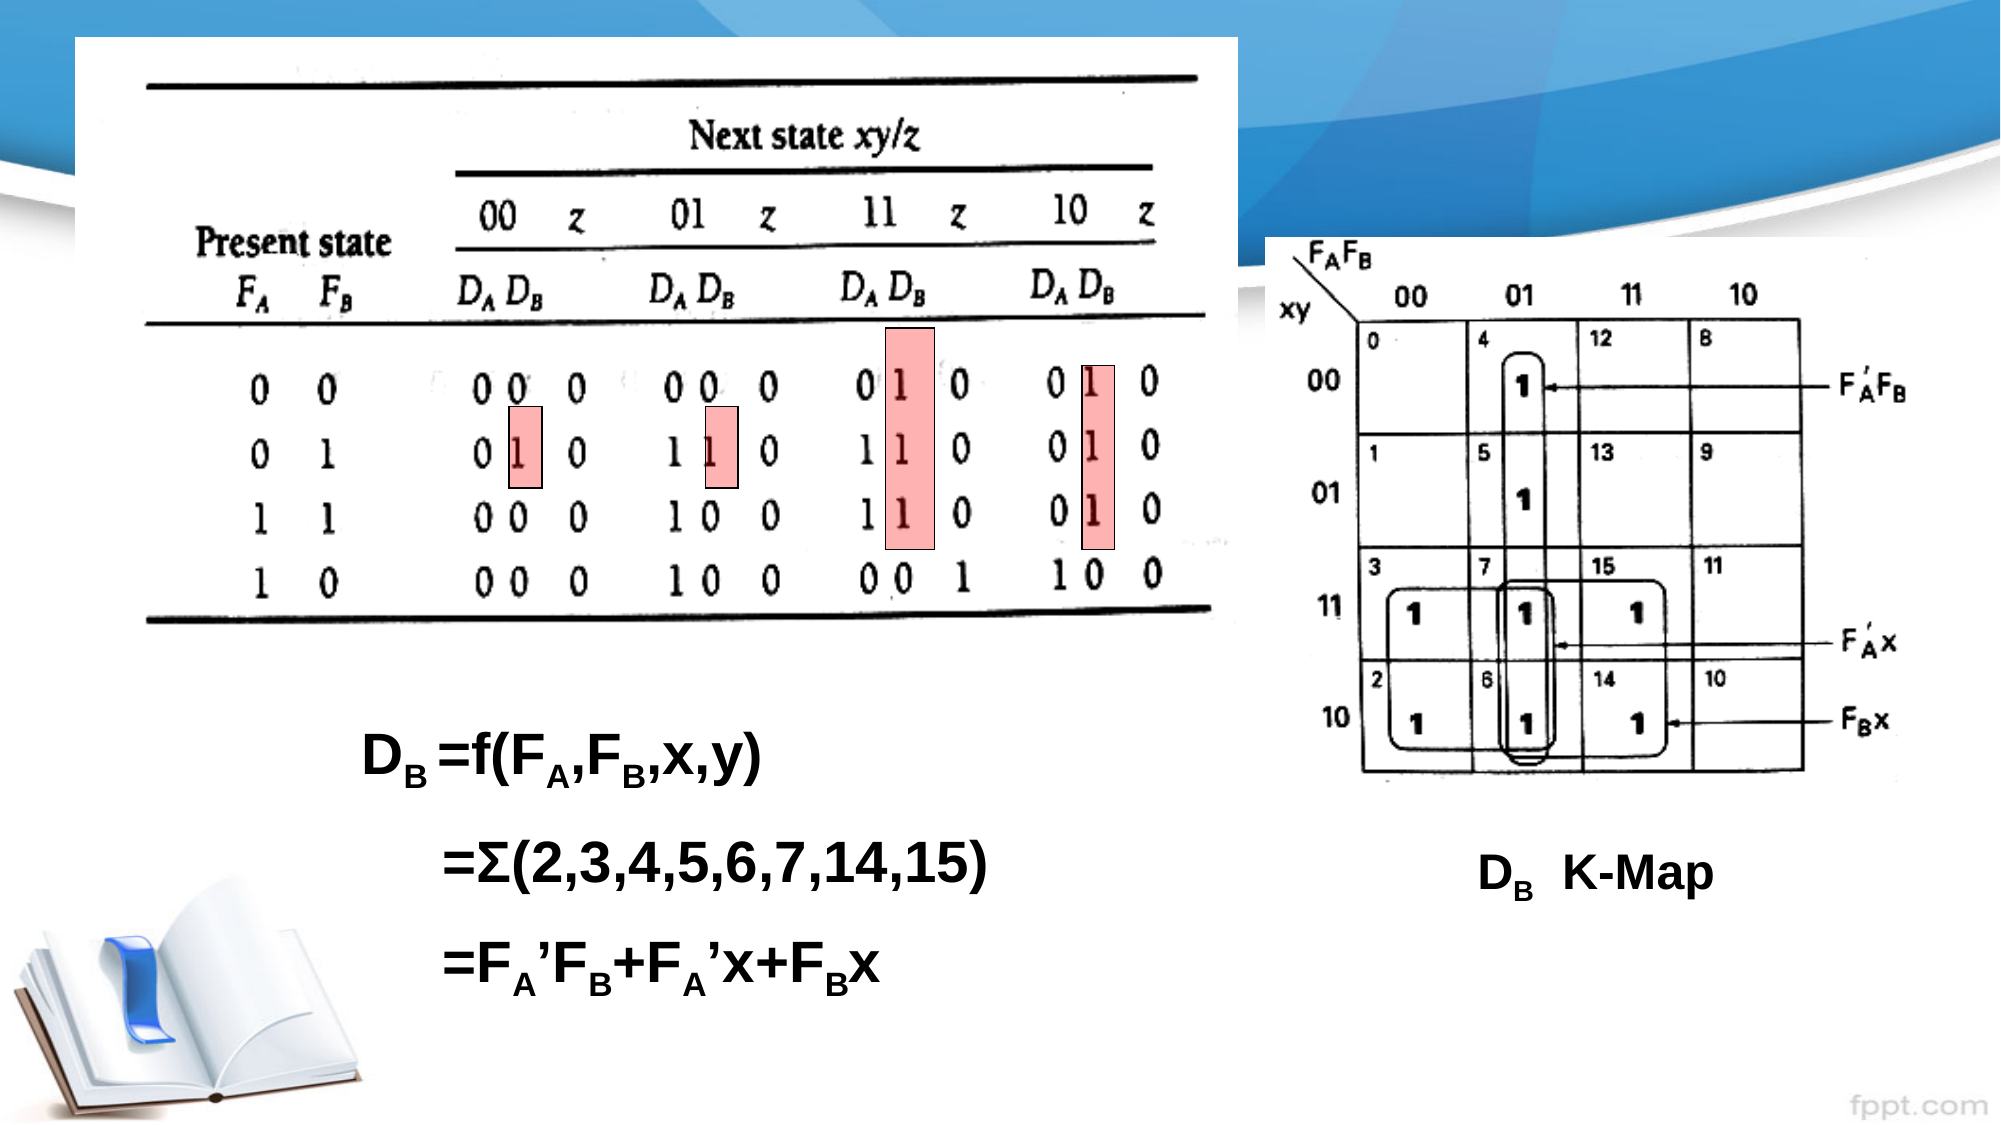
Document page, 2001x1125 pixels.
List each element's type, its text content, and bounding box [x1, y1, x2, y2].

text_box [74, 37, 1238, 651]
picture [0, 0, 2001, 1125]
text_box DB K-Map [1462, 832, 1746, 916]
text_box DB =f(FA,FB,x,y) =Σ(2,3,4,5,6,7,14,15) =FA’FB+FA’x+FBx [346, 708, 1097, 1011]
